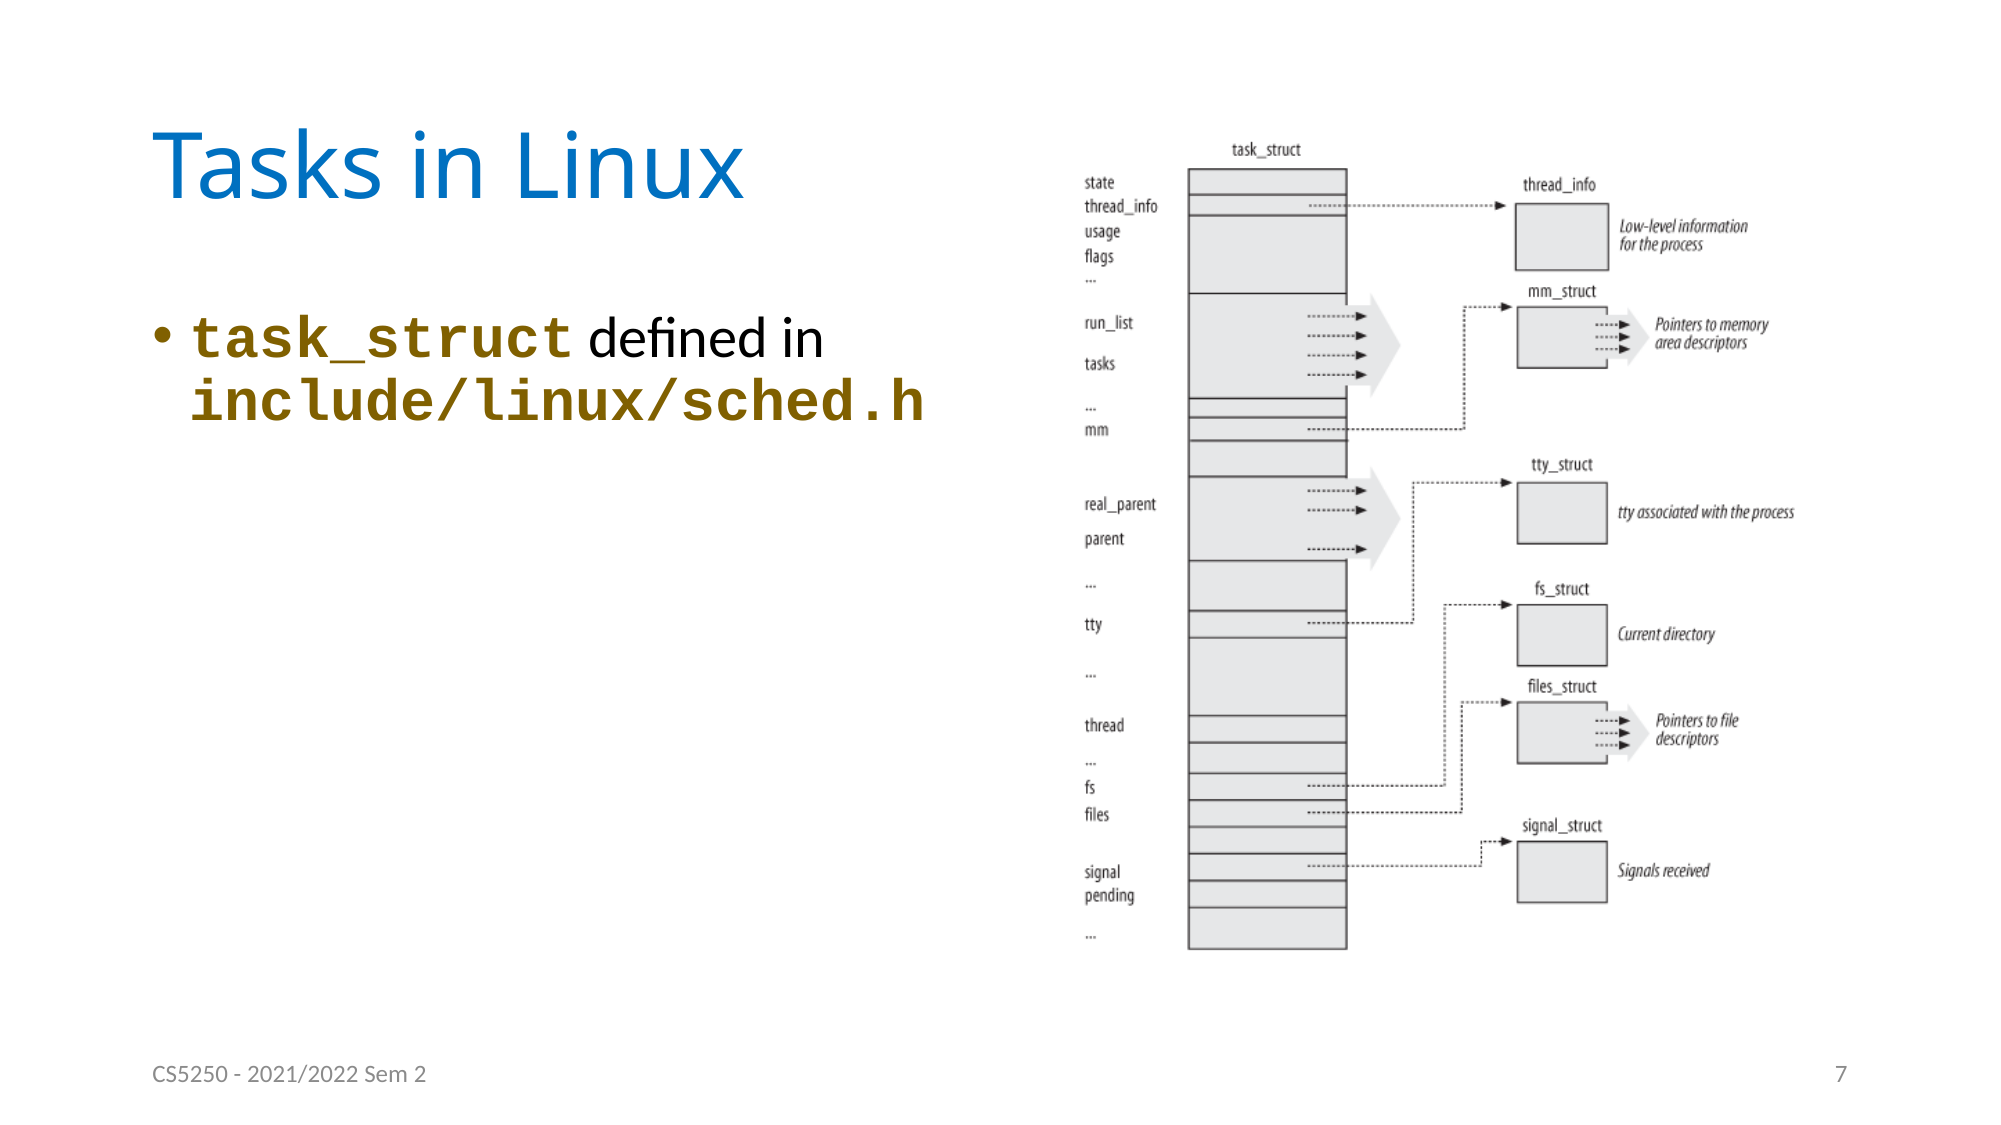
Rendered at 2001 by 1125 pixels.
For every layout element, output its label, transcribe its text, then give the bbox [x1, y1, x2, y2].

slide_number CS5250 - 2021/2022 Sem 2 [137, 1042, 588, 1103]
slide_number 7 [1412, 1042, 1863, 1103]
picture [1066, 120, 1813, 964]
list task_struct defined in include/linux/sched.h [137, 299, 1540, 1014]
title Tasks in Linux [137, 59, 1863, 278]
